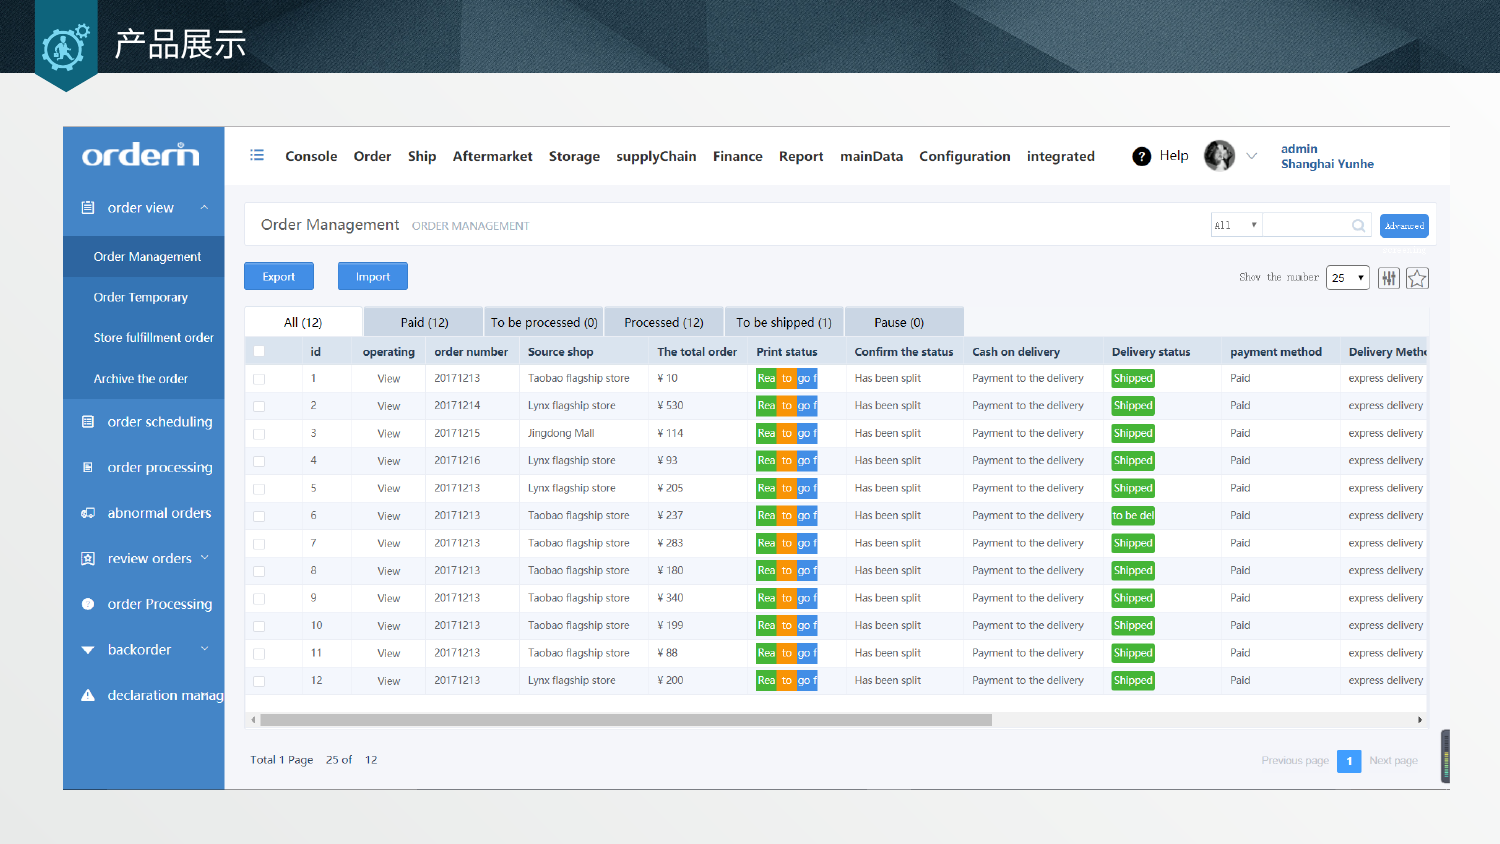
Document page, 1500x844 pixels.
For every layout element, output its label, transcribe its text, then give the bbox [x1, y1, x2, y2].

title 产品展示 [99, 20, 550, 66]
picture [98, 0, 1500, 73]
picture [0, 0, 34, 73]
text_box [41, 23, 91, 72]
picture [63, 126, 1451, 790]
